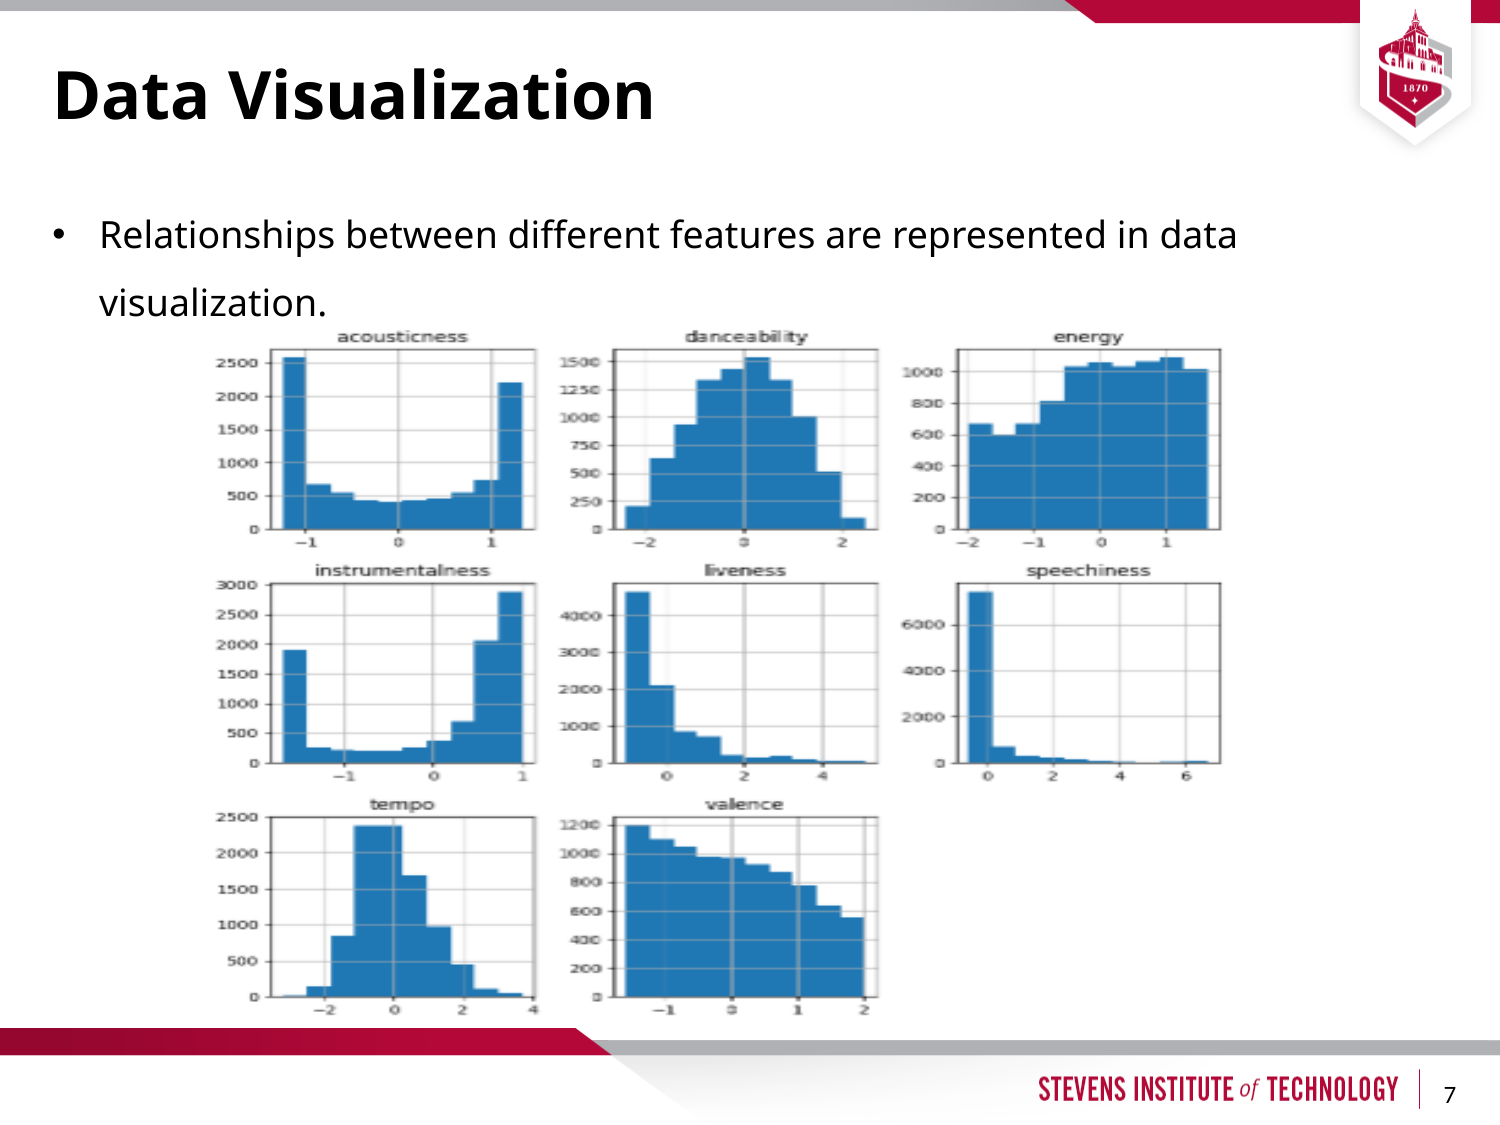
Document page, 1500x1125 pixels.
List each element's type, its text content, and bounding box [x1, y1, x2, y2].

list Relationships between different features are represented in data visualization. [37, 181, 1462, 1000]
title Data Visualization [37, 45, 1338, 160]
slide_number 7 [1428, 1071, 1490, 1108]
picture [197, 328, 1244, 1022]
picture [0, 1028, 1500, 1125]
picture [0, 0, 1500, 160]
